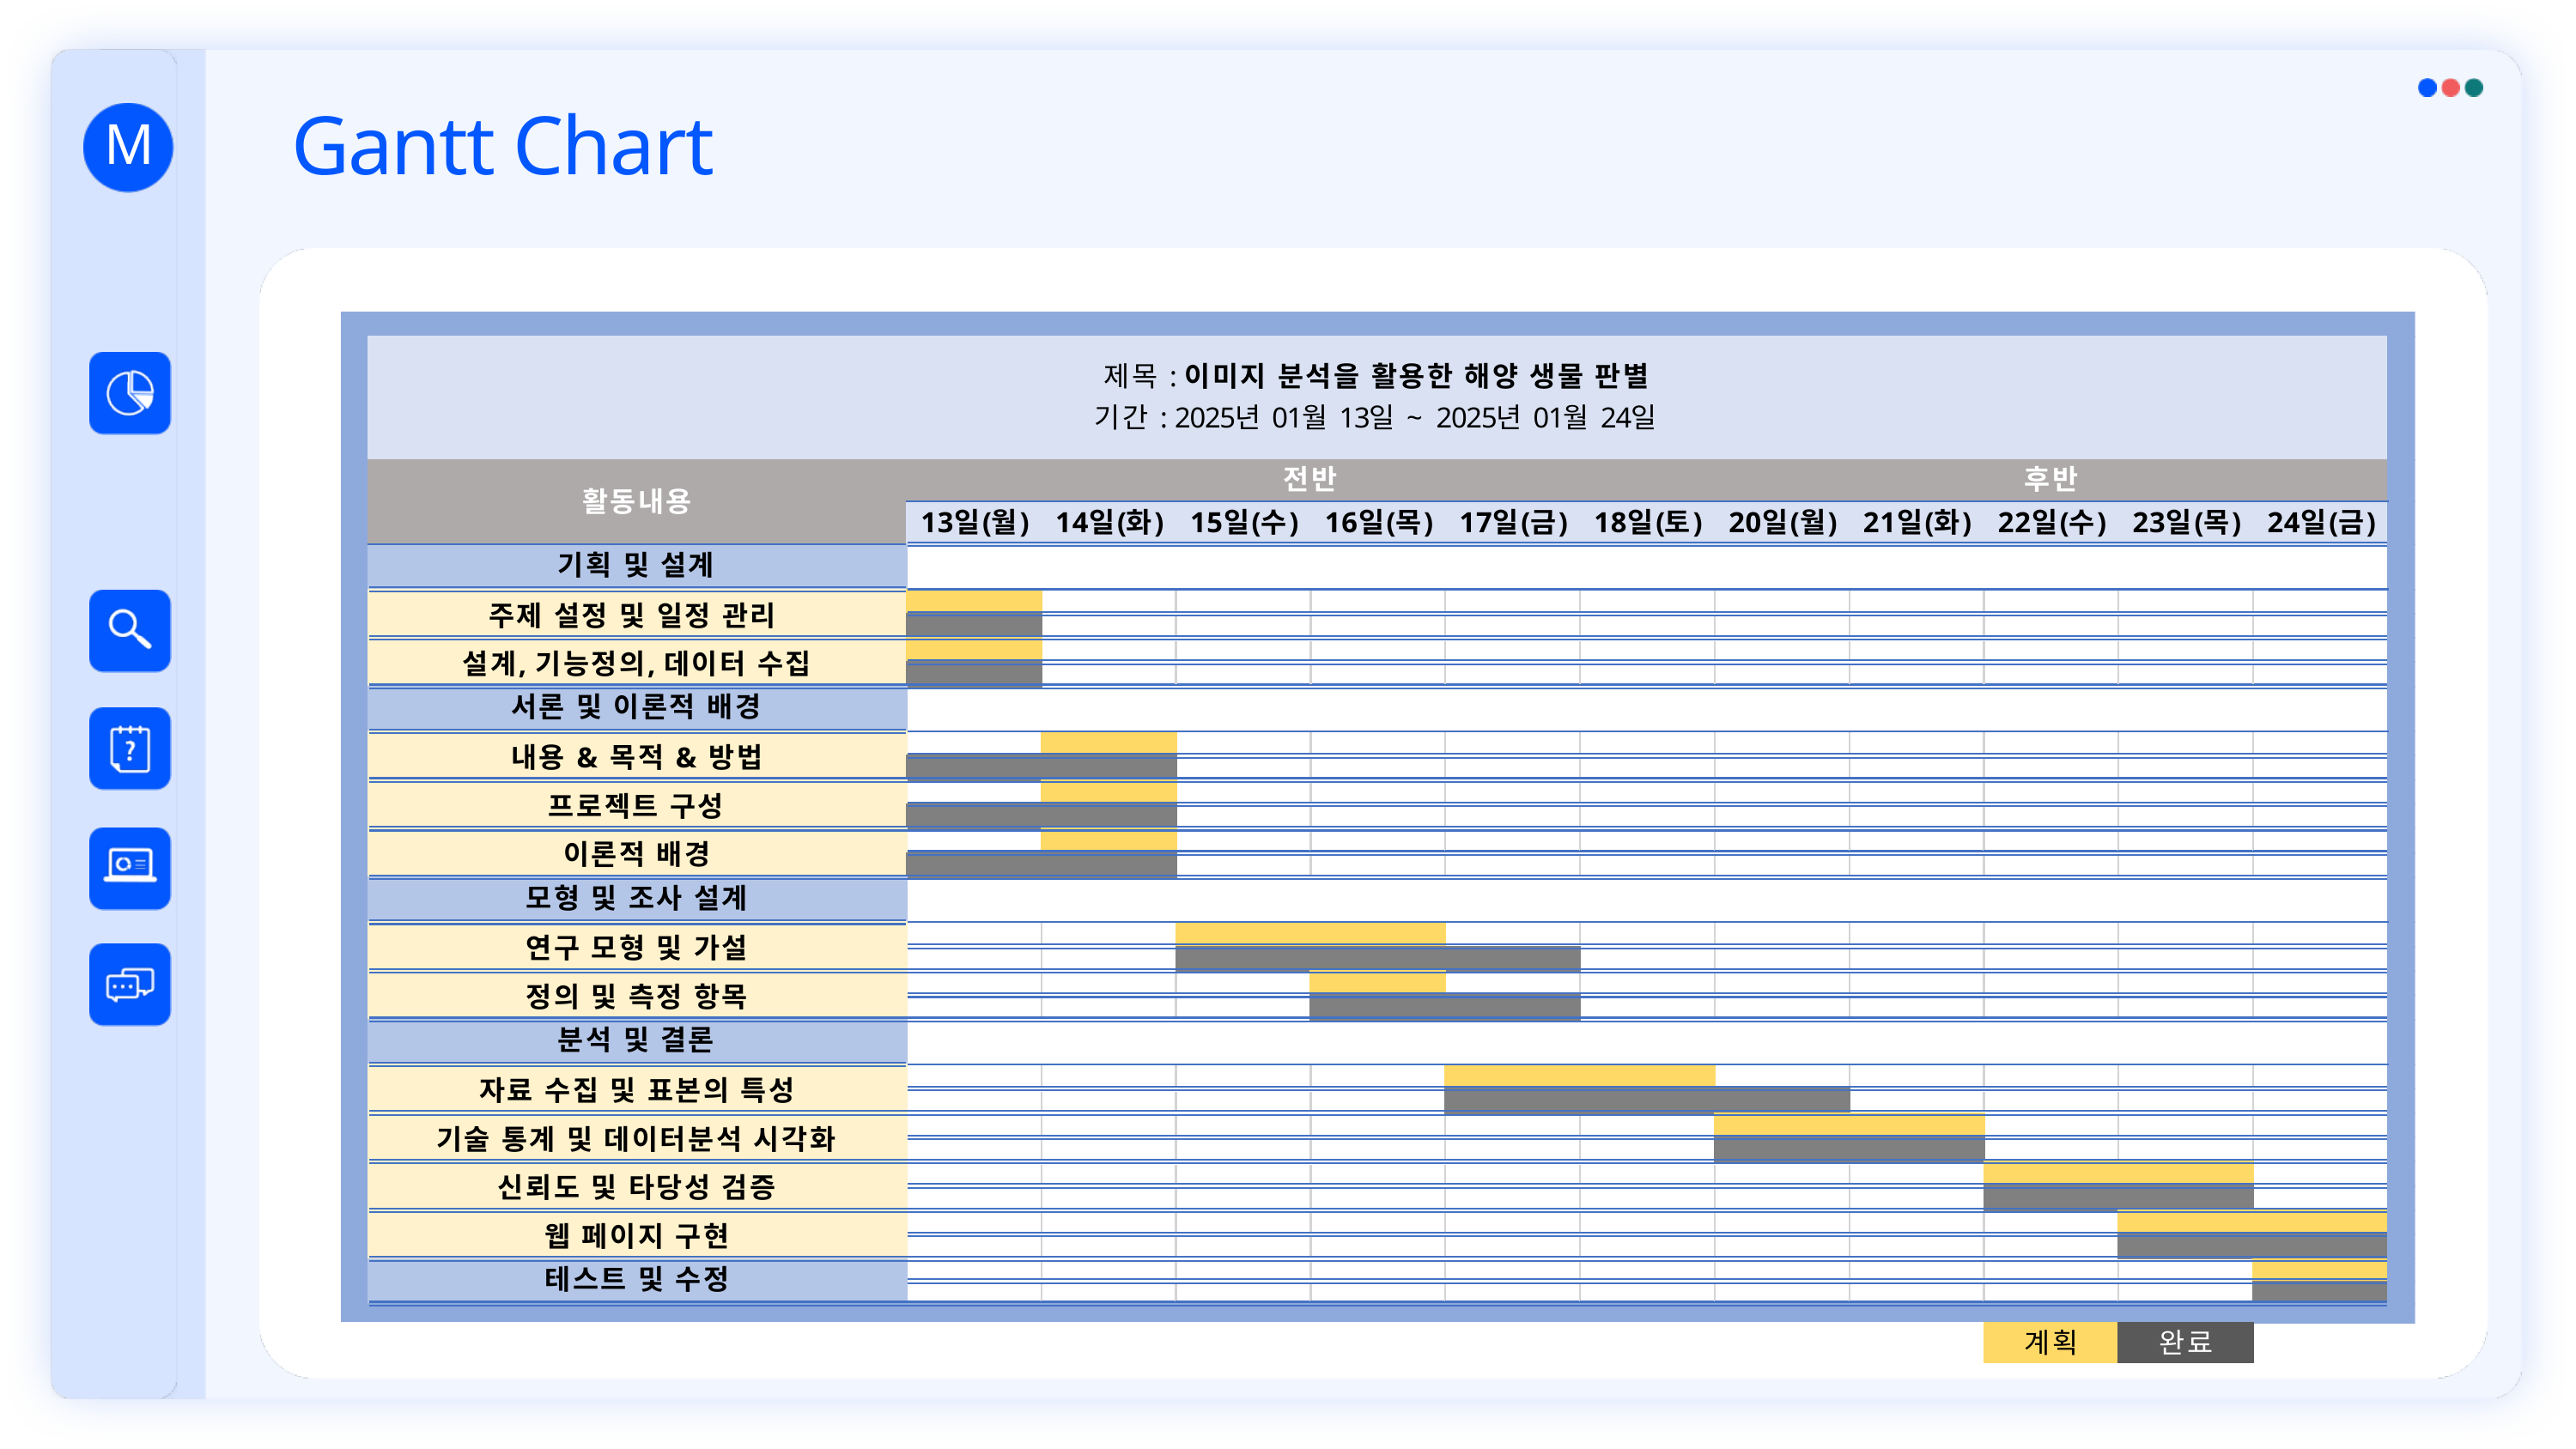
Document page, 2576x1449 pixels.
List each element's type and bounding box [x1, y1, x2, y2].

text_box [310, 288, 2418, 1365]
picture [52, 50, 2523, 1399]
